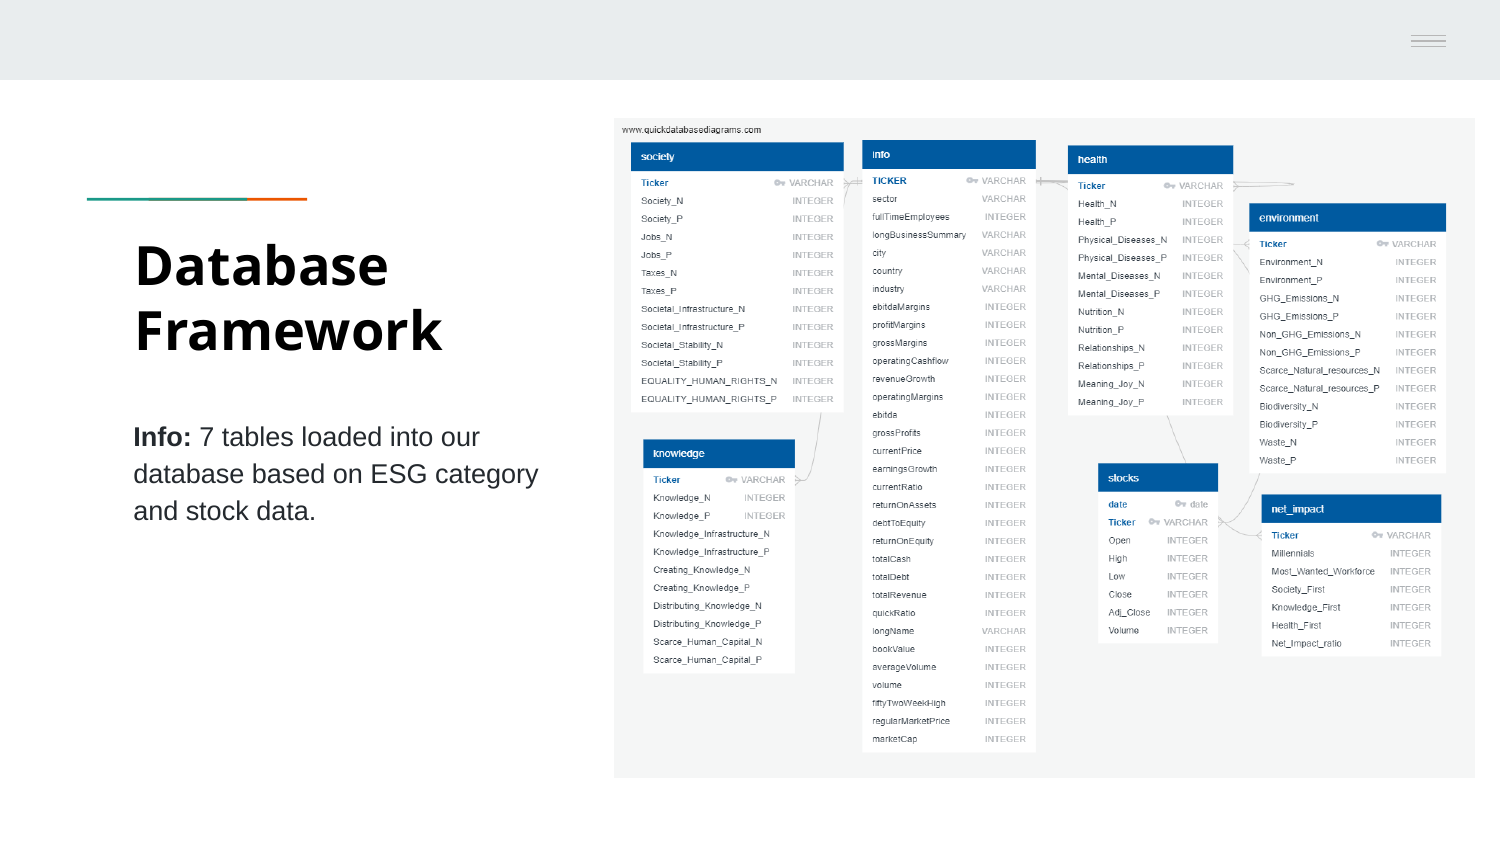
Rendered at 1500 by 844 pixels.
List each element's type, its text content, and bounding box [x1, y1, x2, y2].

title Database Framework [119, 216, 609, 386]
list Info: 7 tables loaded into our database based on ESG category and stock data. [118, 399, 605, 582]
picture [614, 118, 1476, 778]
